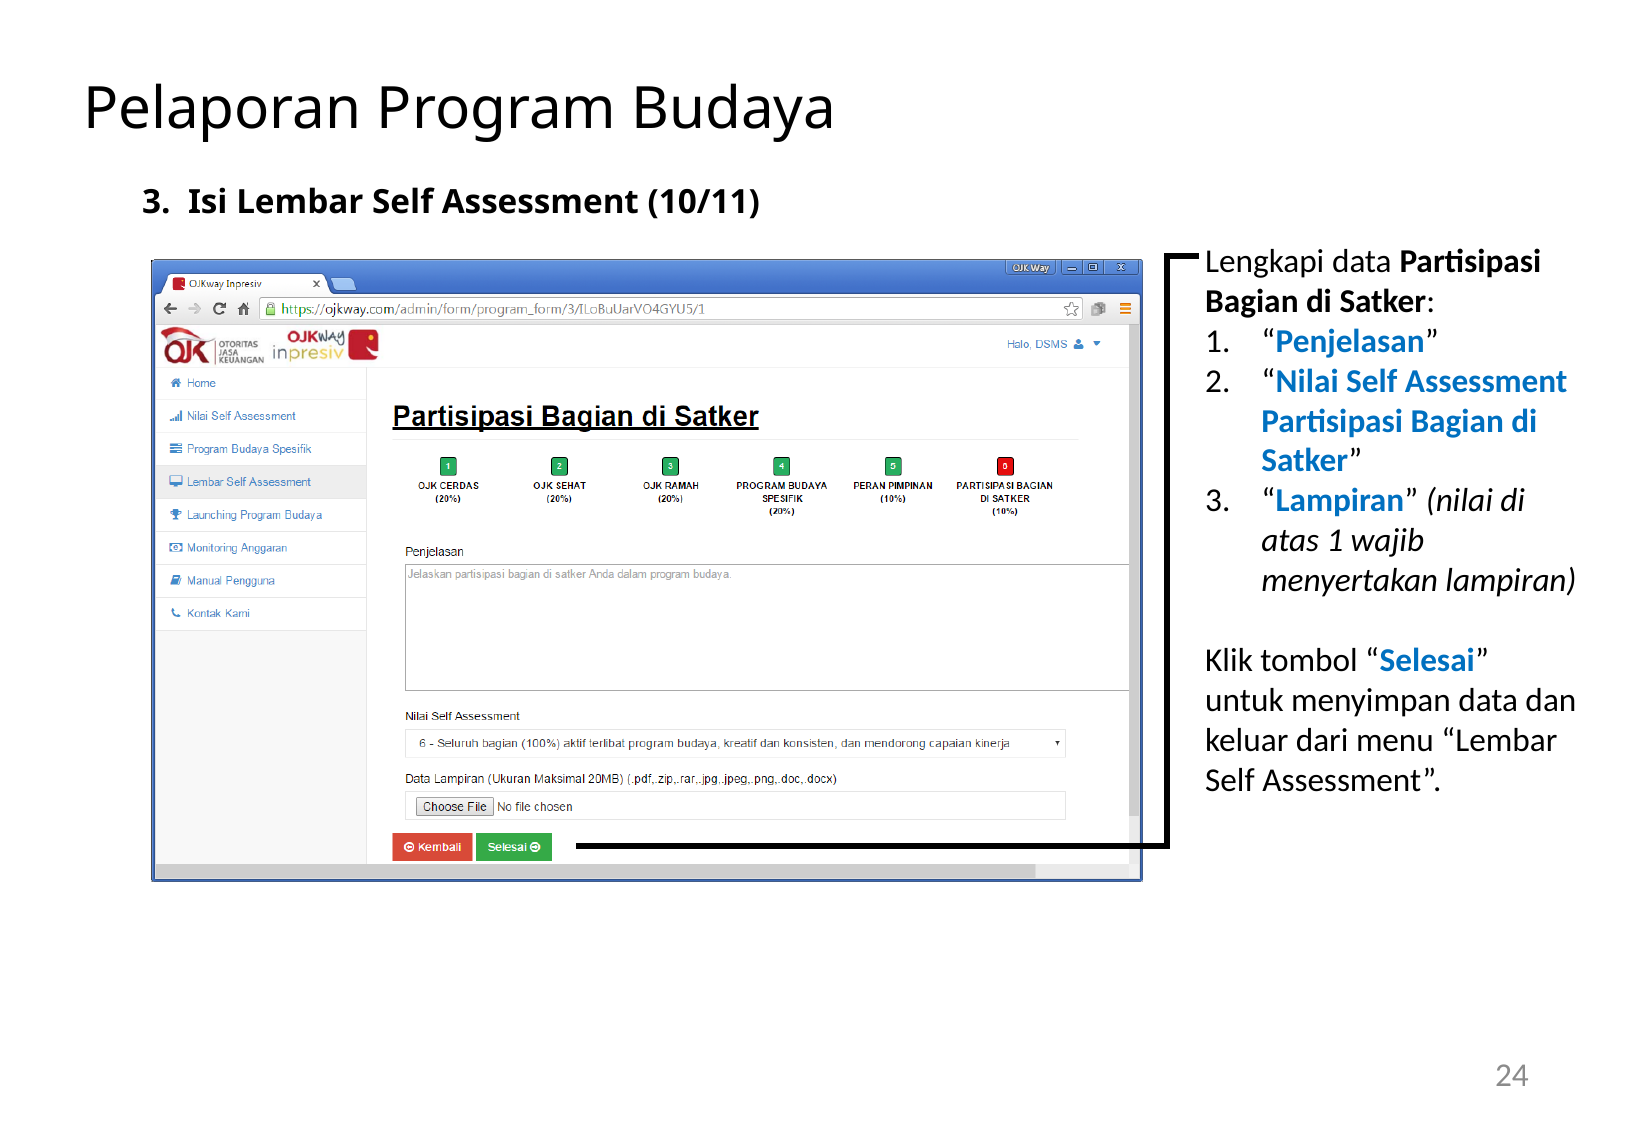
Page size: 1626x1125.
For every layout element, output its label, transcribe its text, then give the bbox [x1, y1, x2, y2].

text_box Lengkapi data Partisipasi Bagian di Satker: “Penjelasan” “Nilai Self Assessment Partisipasi Bagian di Satker” “Lampiran” (nilai di atas 1 wajib menyertakan lampiran) Klik tombol “Selesai” untuk menyimpan data dan keluar dari menu “Lembar Self Assessment”. [1190, 231, 1604, 806]
picture [150, 259, 1143, 882]
text_box Pelaporan Program Budaya [68, 63, 1498, 148]
text_box 3. Isi Lembar Self Assessment (10/11) [127, 172, 1108, 228]
slide_number 24 [1164, 1042, 1544, 1103]
